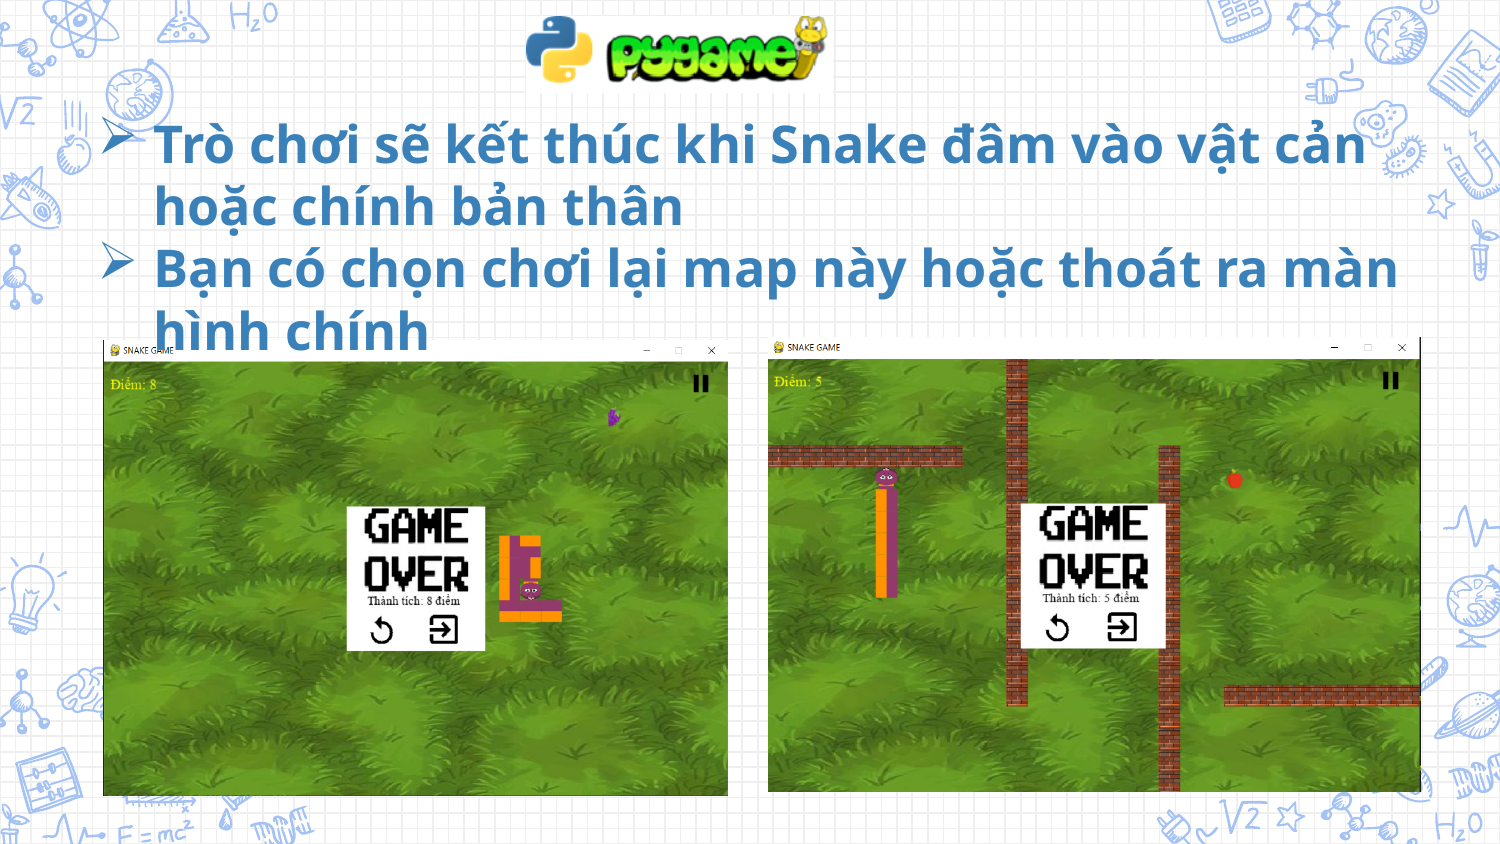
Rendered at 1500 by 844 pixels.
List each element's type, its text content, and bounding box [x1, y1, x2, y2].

text_box Trò chơi sẽ kết thúc khi Snake đâm vào vật cản hoặc chính bản thân Bạn có chọn chơi lại map này hoặc thoát ra màn hình chính [82, 103, 1463, 369]
picture [103, 340, 729, 796]
picture [768, 336, 1421, 792]
picture [526, 16, 833, 93]
